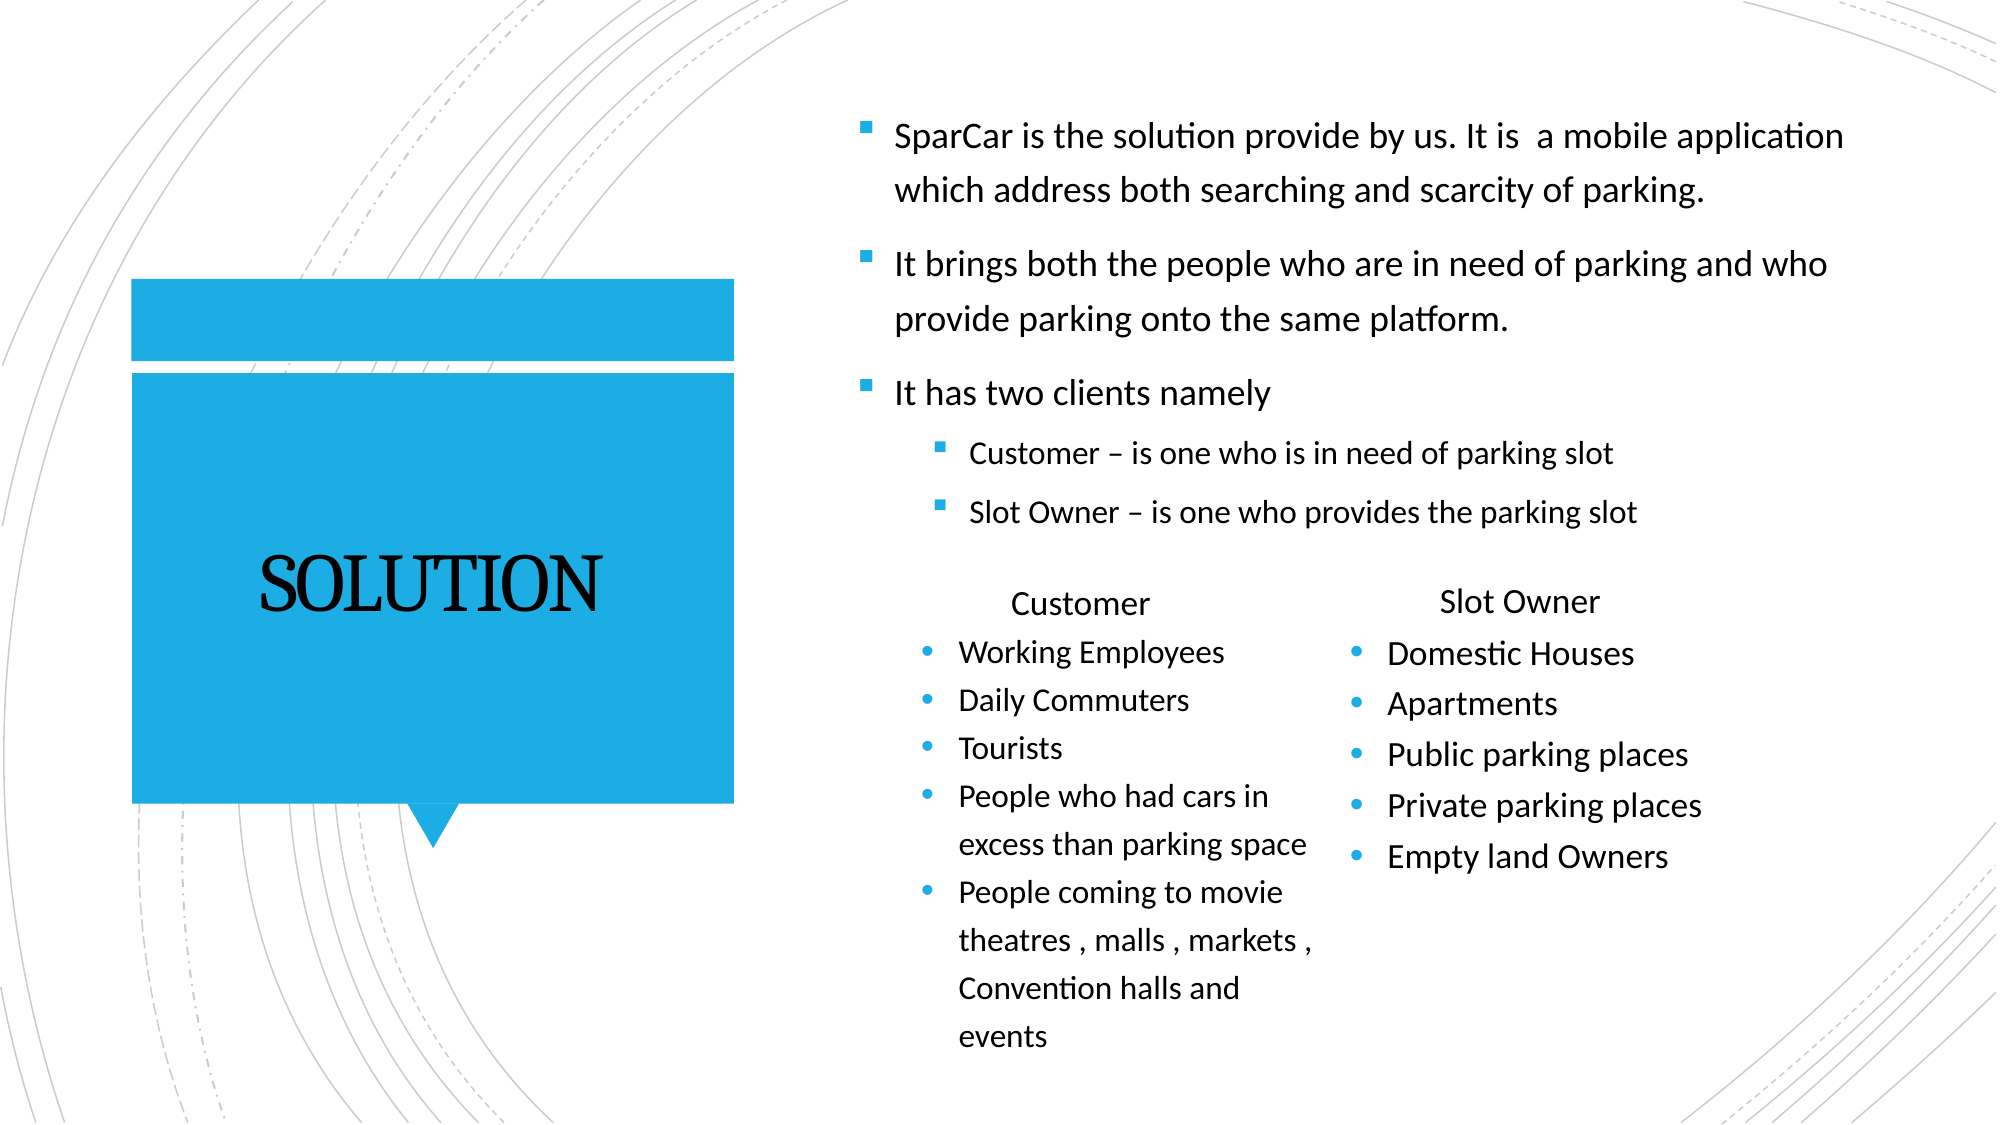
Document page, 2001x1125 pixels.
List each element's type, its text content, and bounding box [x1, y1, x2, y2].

title SOLUTION [145, 383, 721, 789]
text_box Customer Working Employees Daily Commuters Tourists People who had cars in excess than parking space People coming to movie theatres , malls , markets , Convention halls and events [906, 564, 1335, 1022]
text_box Slot Owner Domestic Houses Apartments Public parking places Private parking places Empty land Owners [1334, 562, 1764, 1020]
text_box [85, 810, 842, 1090]
list SparCar is the solution provide by us. It is a mobile application which address both searching and scarcity of parking. It brings both the people who are in need of parking and who provide parking onto the same platform. It has two clients namely Customer – is one who is in need of parking slot Slot Owner – is one who provides the parking slot [841, 94, 1871, 525]
